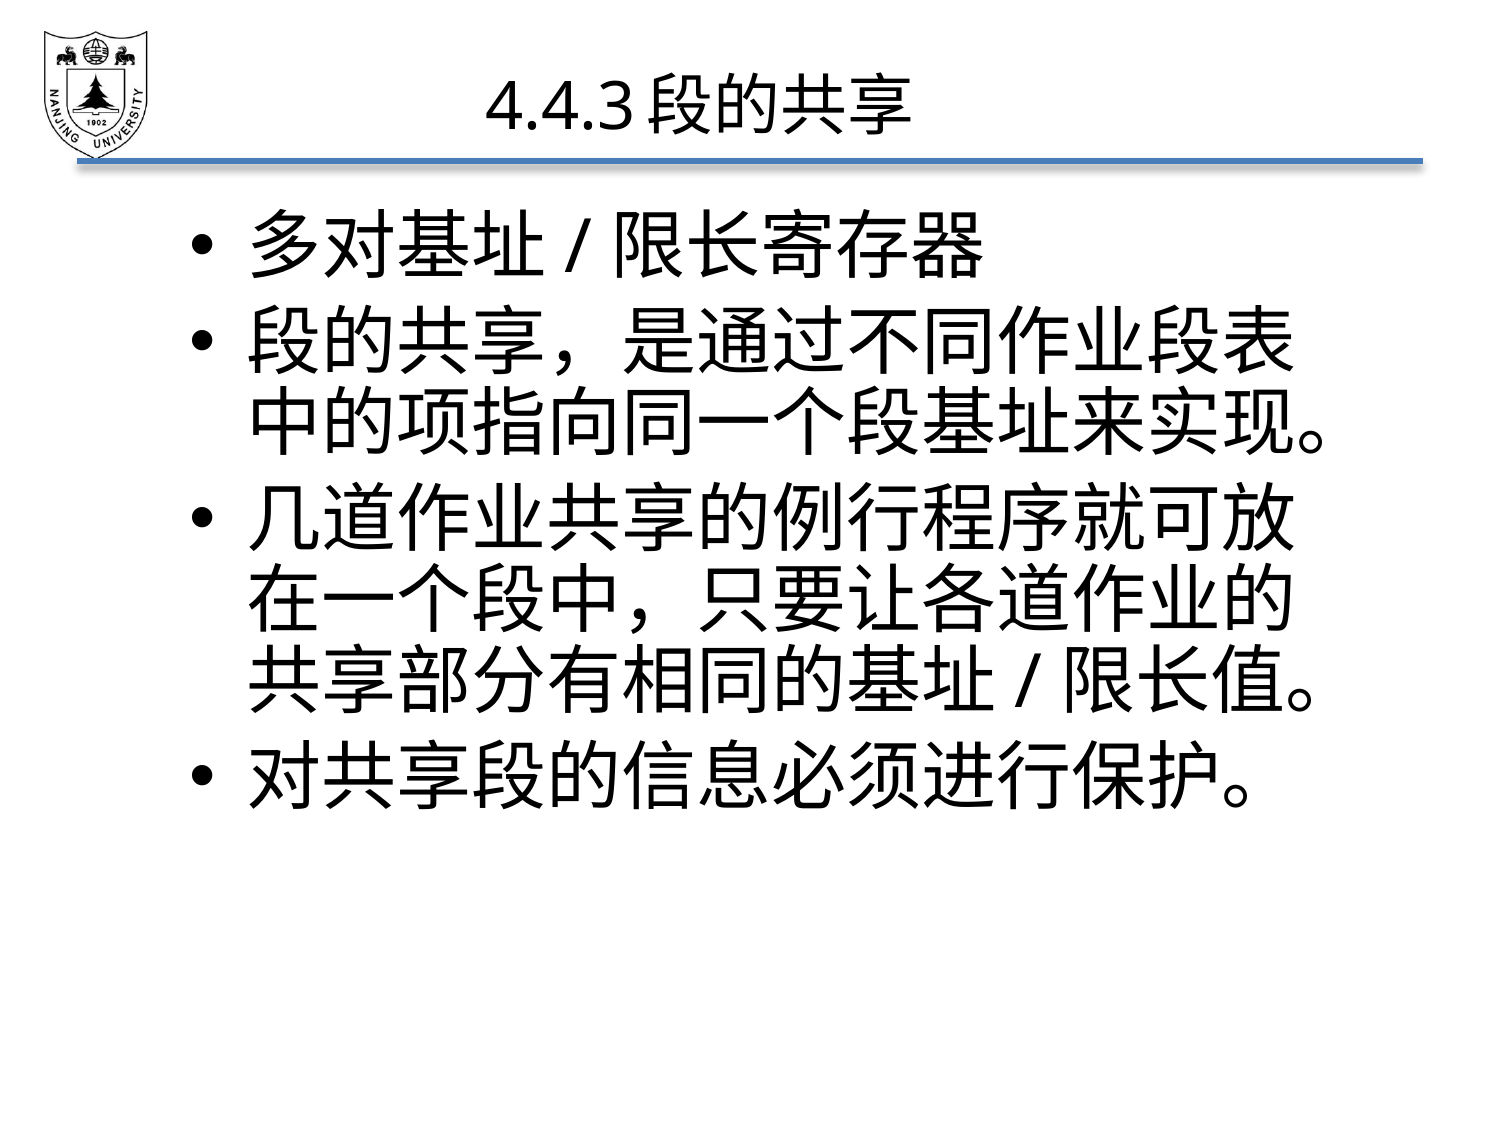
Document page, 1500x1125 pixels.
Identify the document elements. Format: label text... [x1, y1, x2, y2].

picture [41, 30, 148, 161]
list 多对基址/限长寄存器 段的共享，是通过不同作业段表中的项指向同一个段基址来实现。 几道作业共享的例行程序就可放在一个段中，只要让各道作业的共享部分有相同的基址/限长值。 对共享段的信息必须进行保护。 [174, 200, 1375, 1063]
title 4.4.3段的共享 [62, 54, 1338, 243]
